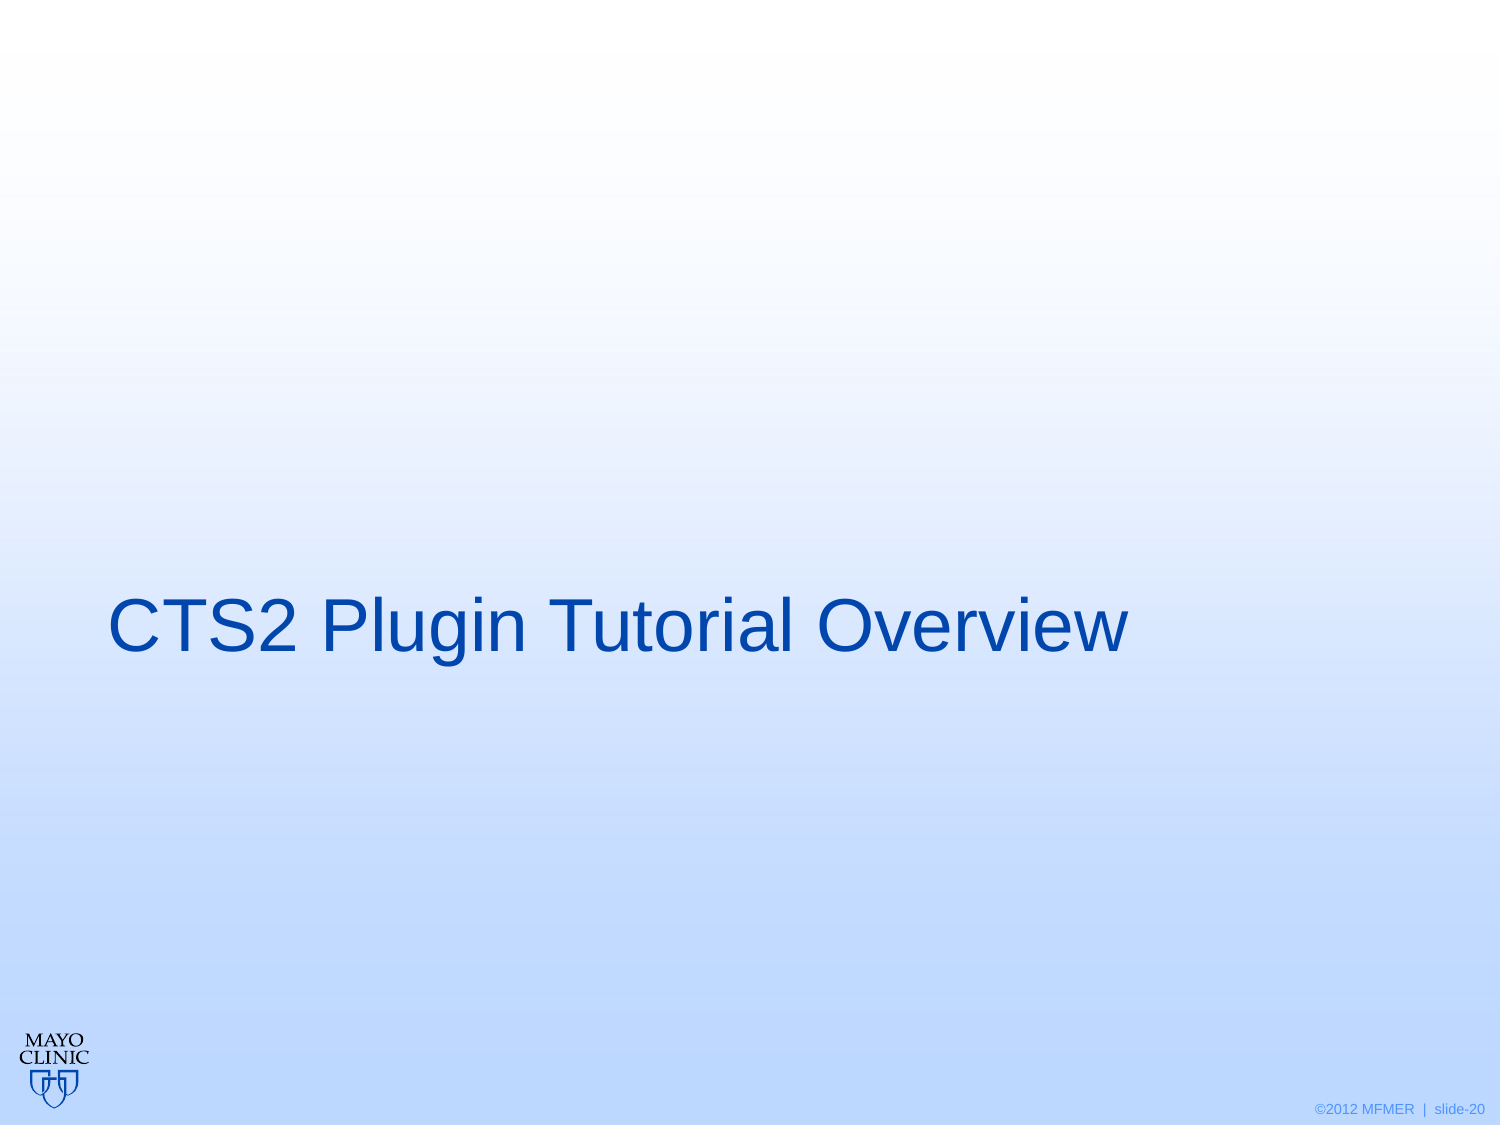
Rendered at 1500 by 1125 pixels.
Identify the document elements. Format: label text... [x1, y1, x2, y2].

title CTS2 Plugin Tutorial Overview [108, 450, 1392, 675]
picture [0, 0, 1500, 1125]
